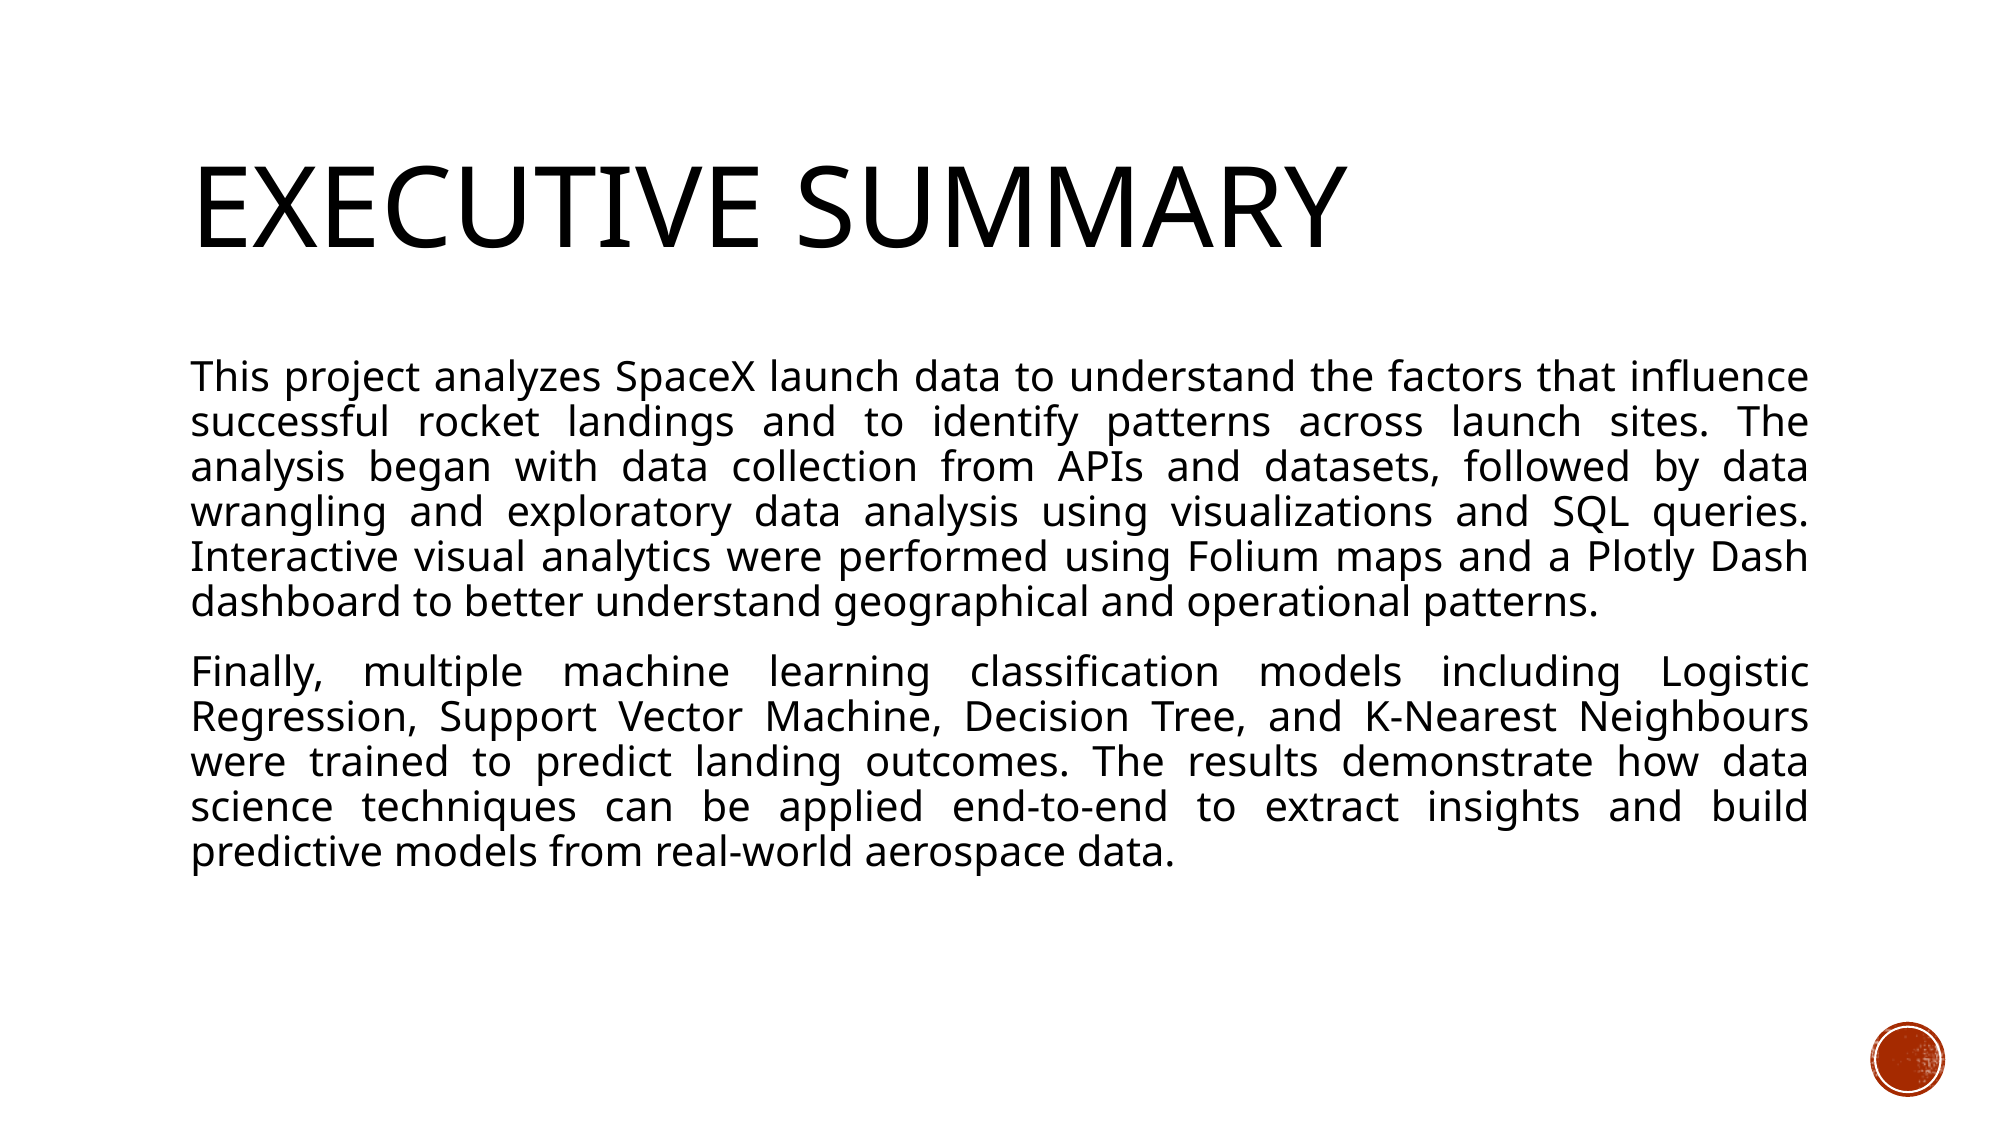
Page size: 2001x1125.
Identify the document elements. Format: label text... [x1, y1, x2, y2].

list This project analyzes SpaceX launch data to understand the factors that influence successful rocket landings and to identify patterns across launch sites. The analysis began with data collection from APIs and datasets, followed by data wrangling and exploratory data analysis using visualizations and SQL queries. Interactive visual analytics were performed using Folium maps and a Plotly Dash dashboard to better understand geographical and operational patterns. Finally, multiple machine learning classification models including Logistic Regression, Support Vector Machine, Decision Tree, and K-Nearest Neighbours were trained to predict landing outcomes. The results demonstrate how data science techniques can be applied end-to-end to extract insights and build predictive models from real-world aerospace data. [175, 348, 1826, 1013]
title Executive Summary [175, 79, 1826, 344]
